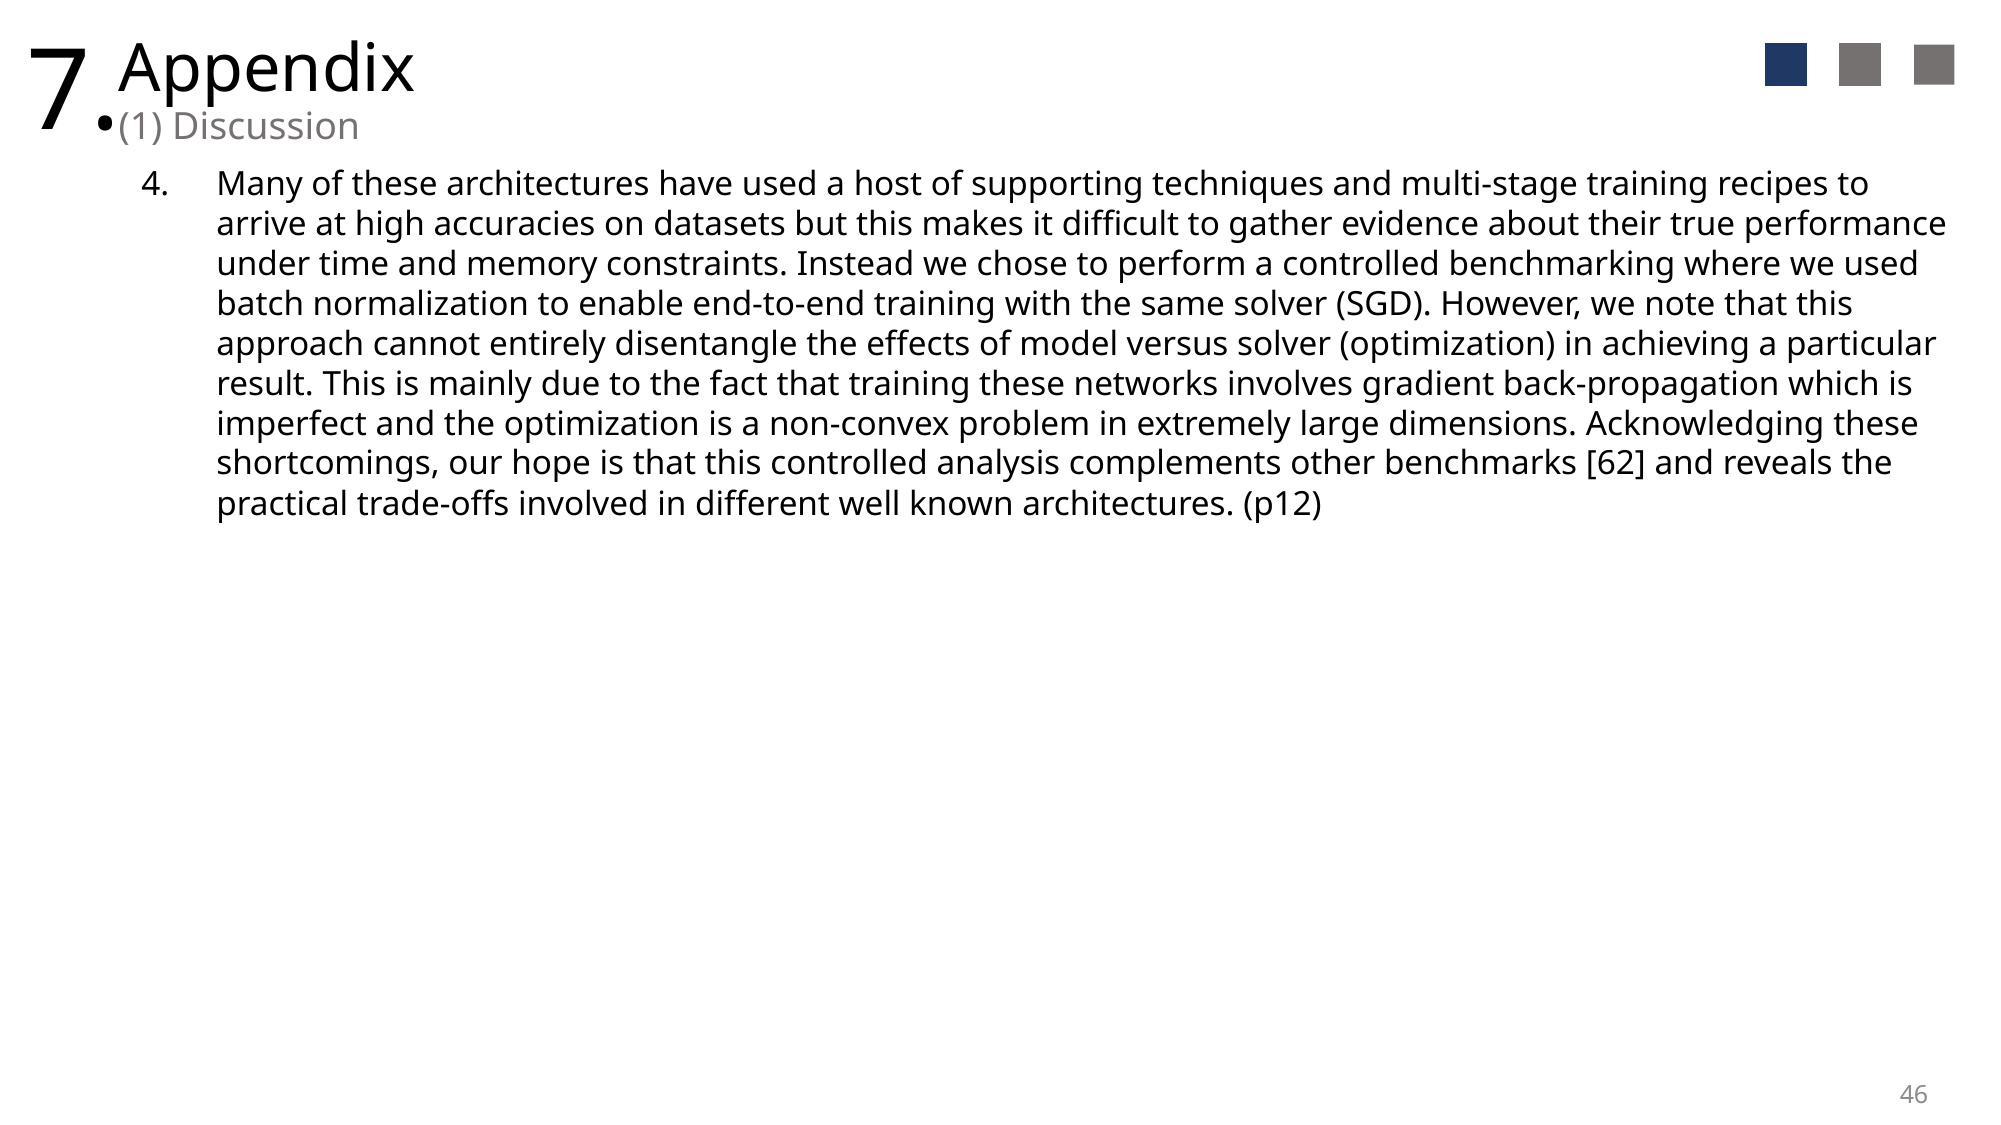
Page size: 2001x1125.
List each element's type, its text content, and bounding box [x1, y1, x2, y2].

text_box 7. [11, 10, 136, 160]
text_box [1913, 43, 1955, 86]
slide_number 46 [1493, 1065, 1944, 1125]
text_box Many of these architectures have used a host of supporting techniques and multi-stage training recipes to arrive at high accuracies on datasets but this makes it difficult to gather evidence about their true performance under time and memory constraints. Instead we chose to perform a controlled benchmarking where we used batch normalization to enable end-to-end training with the same solver (SGD). However, we note that this approach cannot entirely disentangle the effects of model versus solver (optimization) in achieving a particular result. This is mainly due to the fact that training these networks involves gradient back-propagation which is imperfect and the optimization is a non-convex problem in extremely large dimensions. Acknowledging these shortcomings, our hope is that this controlled analysis complements other benchmarks [62] and reveals the practical trade-offs involved in different well known architectures. (p12) [126, 154, 1978, 769]
text_box [1765, 43, 1807, 86]
text_box [1839, 43, 1881, 86]
text_box (1) Discussion [136, 94, 1666, 154]
text_box Appendix [136, 17, 1678, 112]
